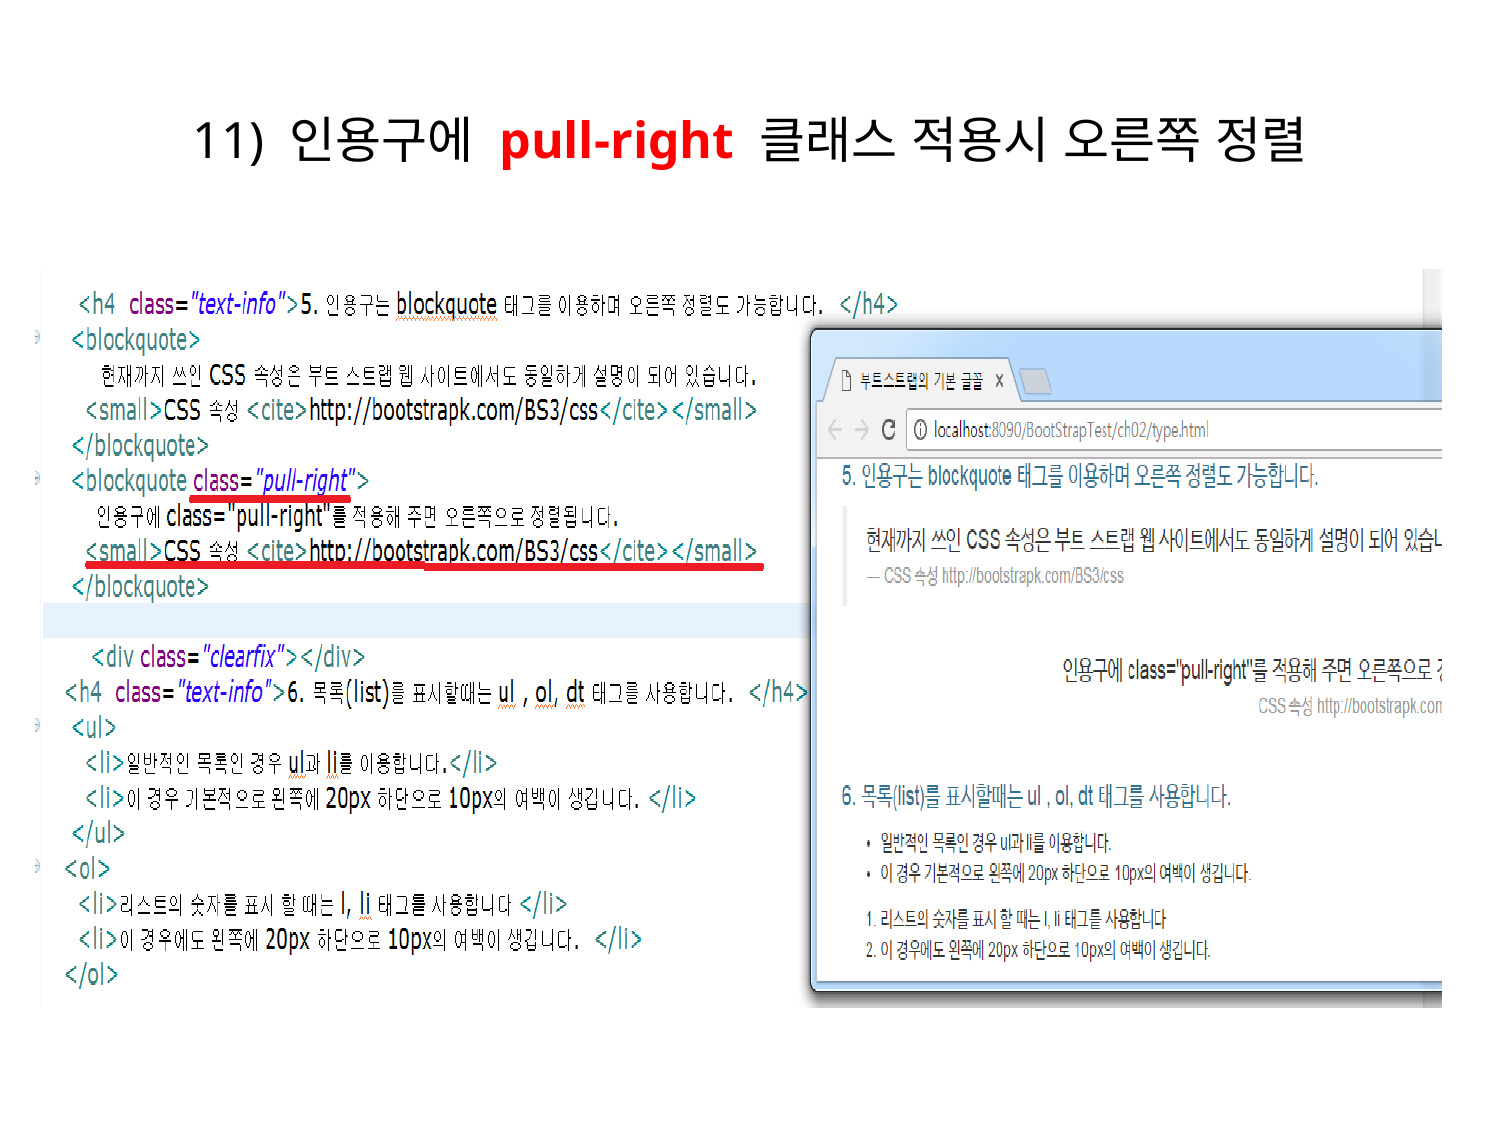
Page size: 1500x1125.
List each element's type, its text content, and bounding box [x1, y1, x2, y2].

picture [34, 269, 1442, 1008]
title 11) 인용구에 pull-right 클래스 적용시 오른쪽 정렬 [75, 45, 1425, 233]
